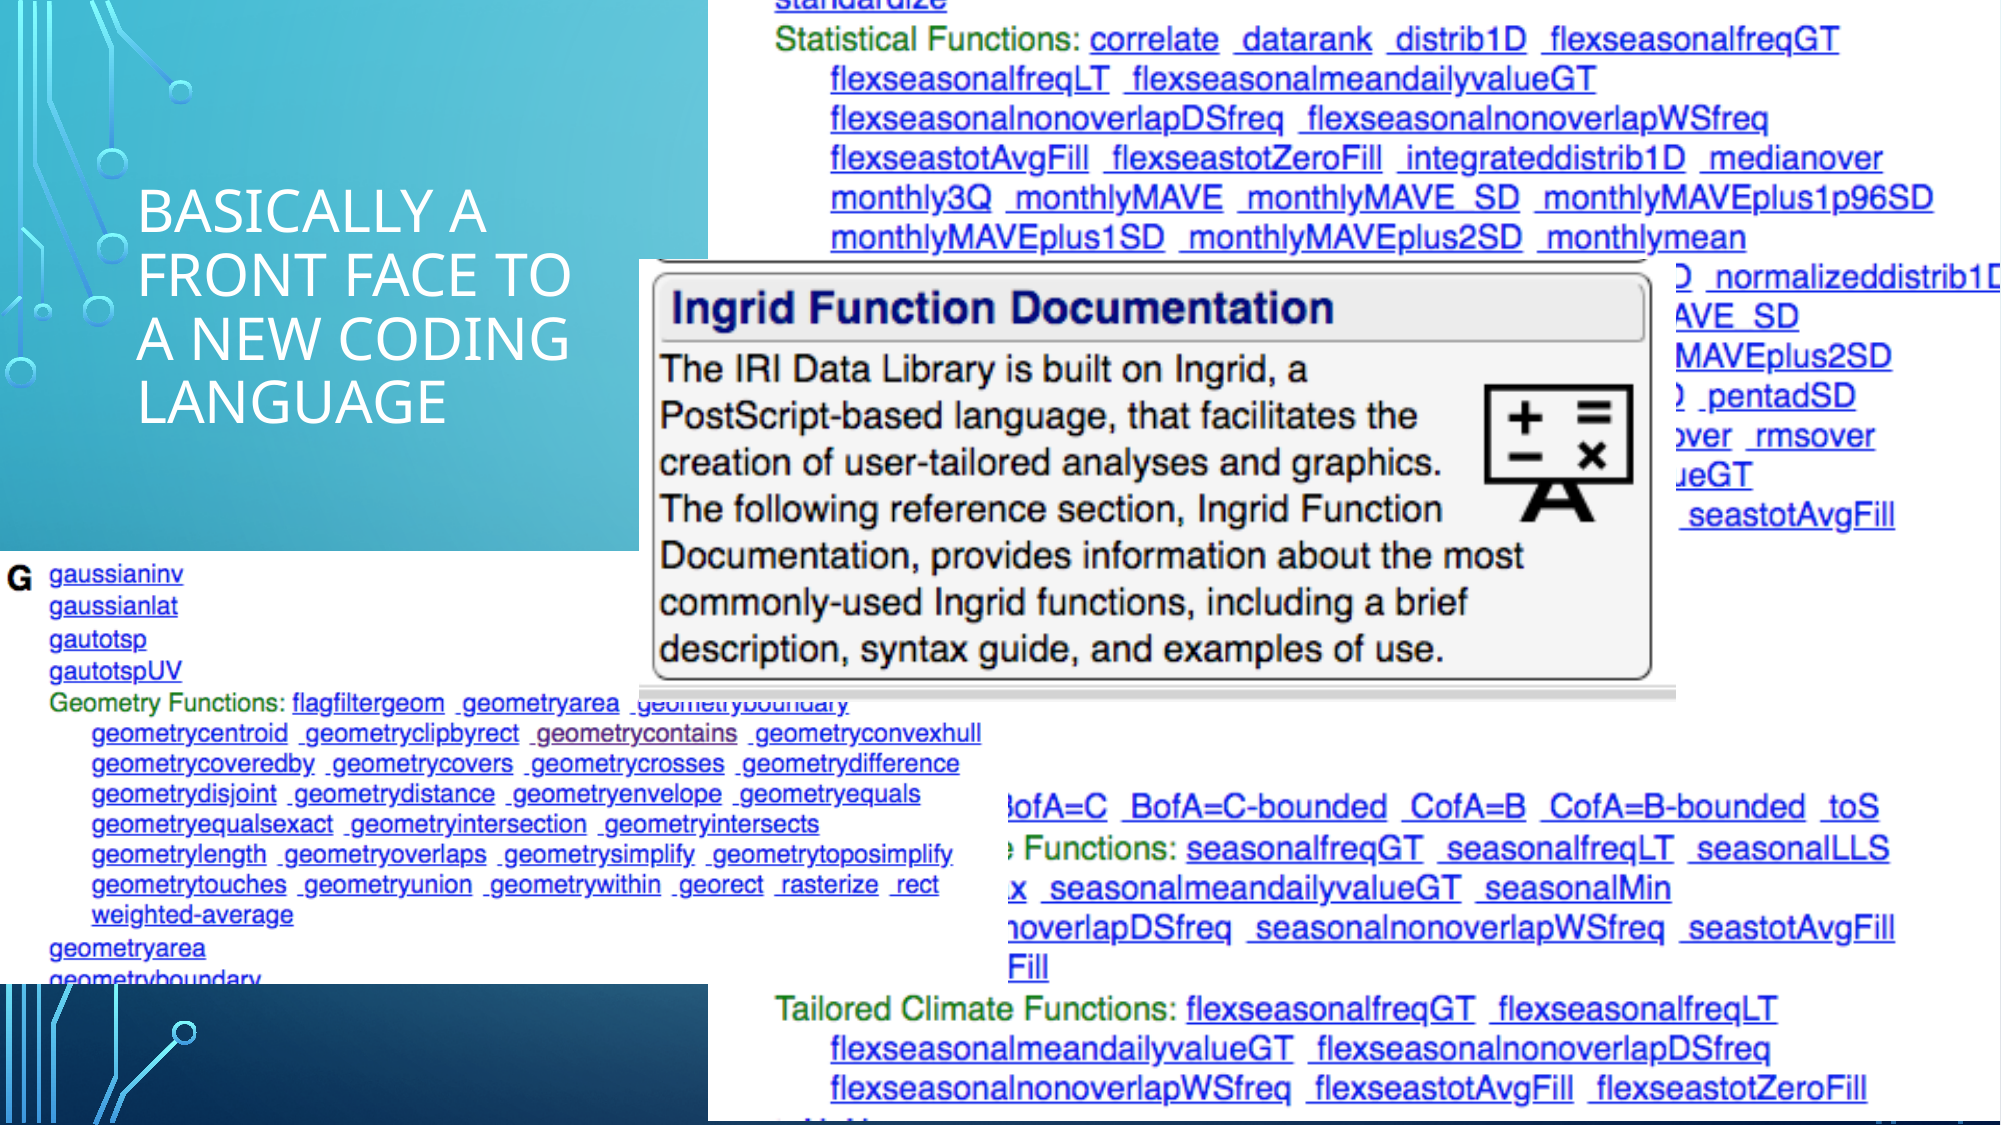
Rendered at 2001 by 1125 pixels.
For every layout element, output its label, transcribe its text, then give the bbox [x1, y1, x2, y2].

title basically a front face to a new coding language [121, 172, 609, 446]
picture [0, 0, 2000, 1122]
